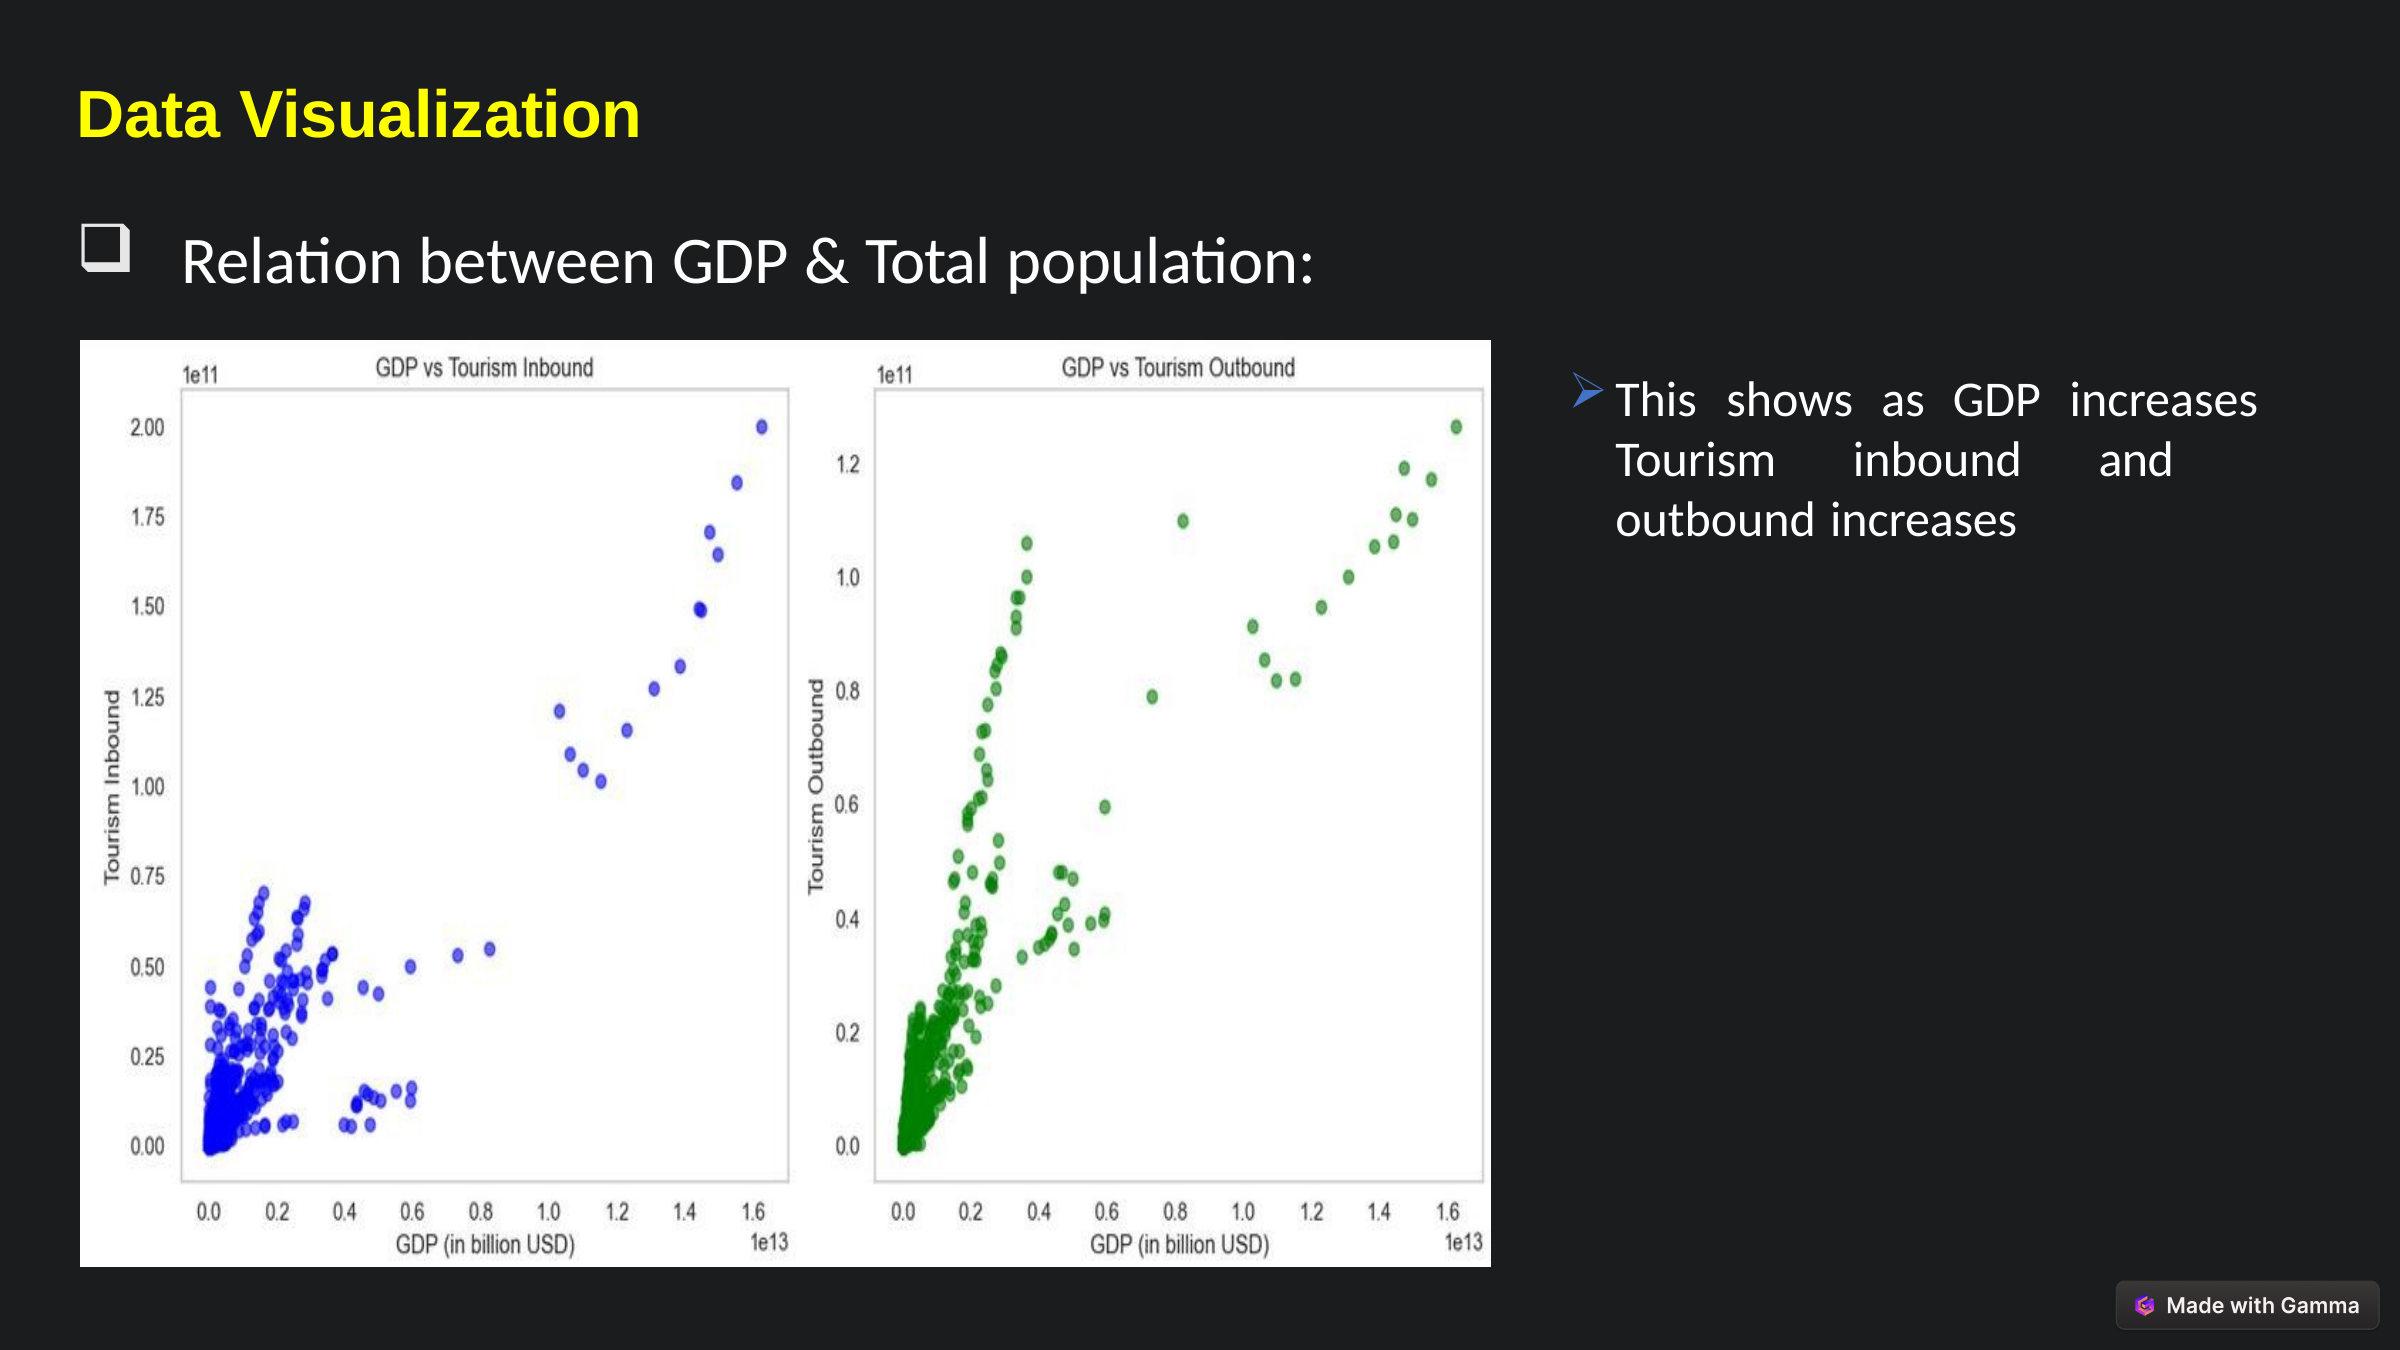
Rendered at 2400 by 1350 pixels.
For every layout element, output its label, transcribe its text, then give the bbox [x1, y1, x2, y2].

text_box Data Visualization [61, 63, 798, 159]
text_box This shows as GDP increases Tourism inbound and outbound increases [1553, 359, 2274, 555]
text_box Relation between GDP & Total population: [61, 209, 1358, 340]
picture [80, 340, 1491, 1267]
picture [2106, 1271, 2389, 1339]
